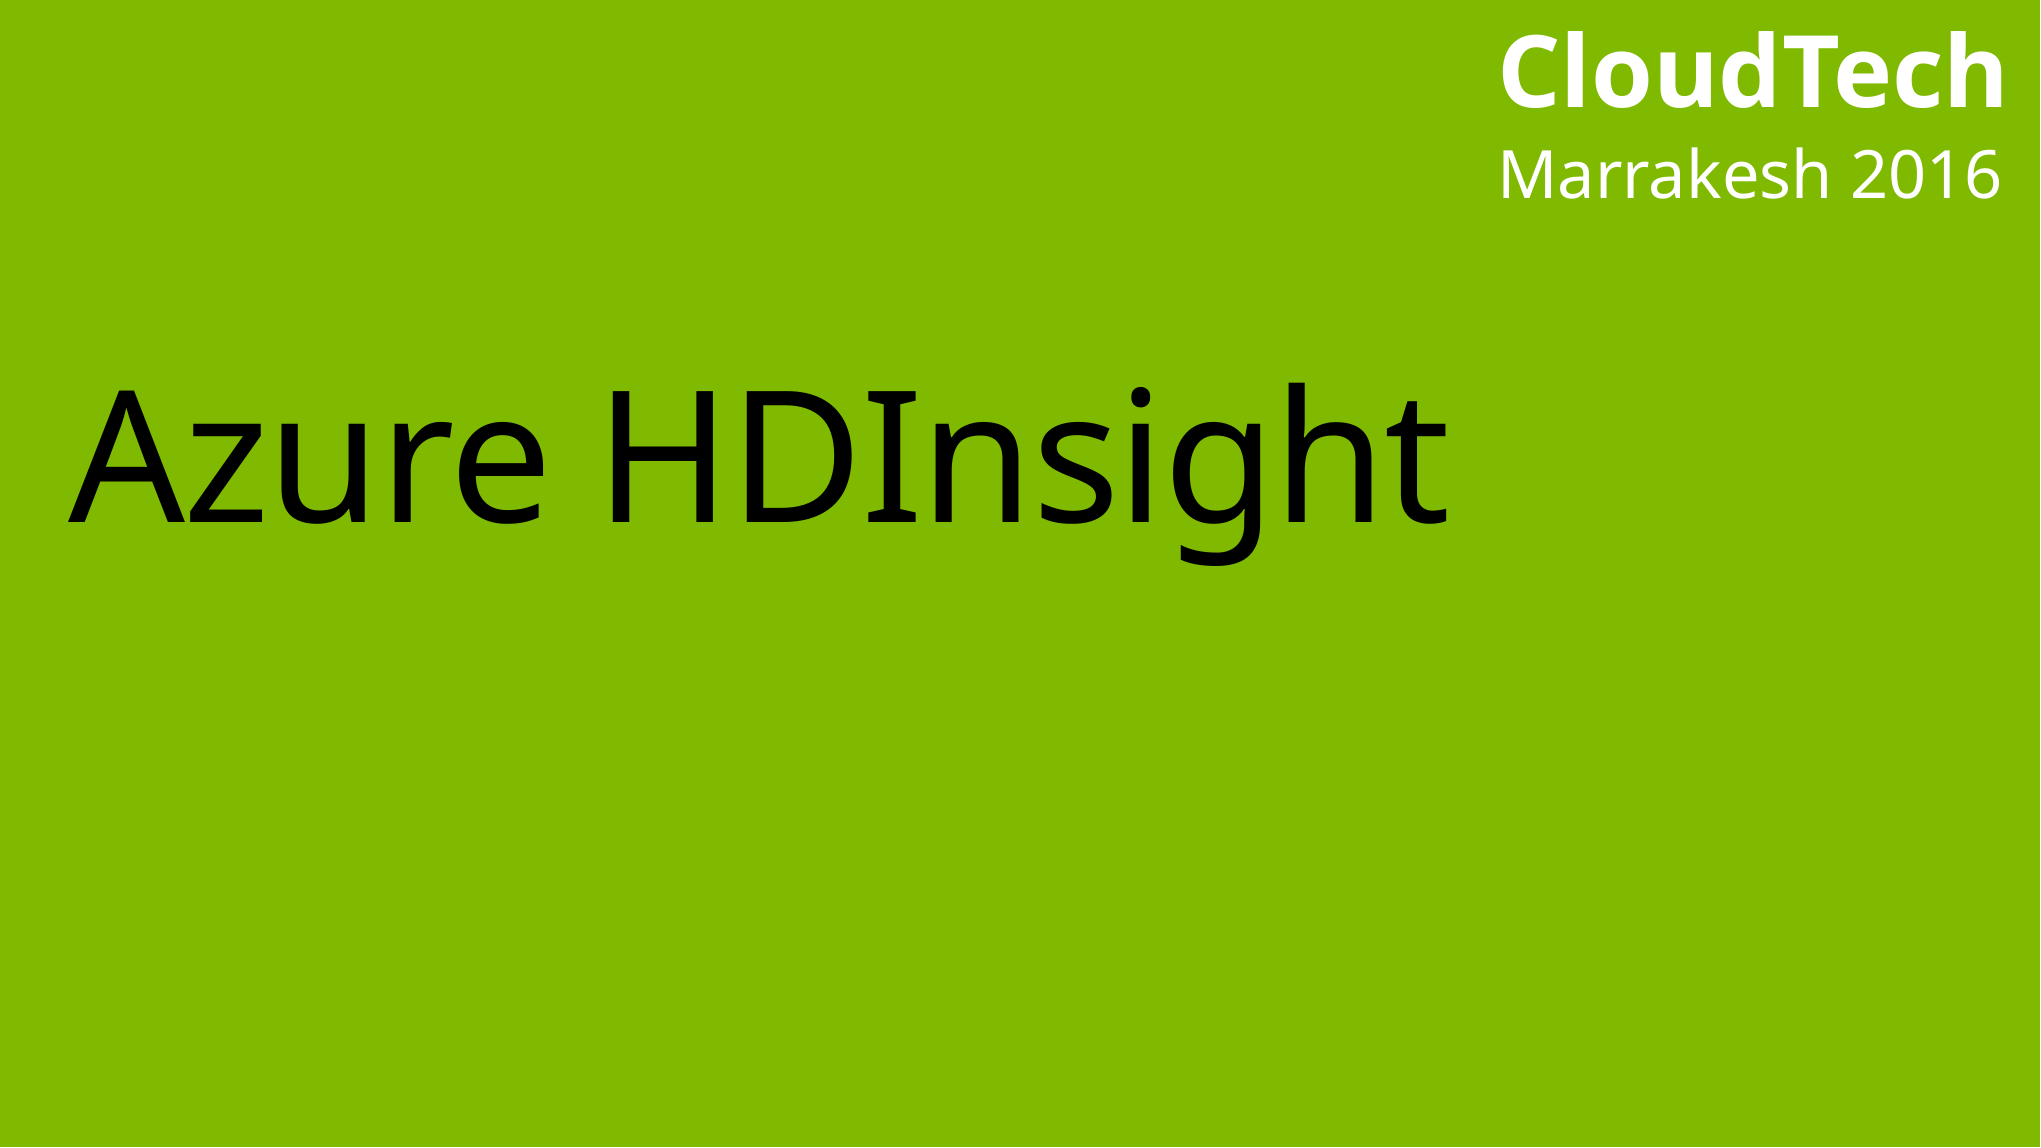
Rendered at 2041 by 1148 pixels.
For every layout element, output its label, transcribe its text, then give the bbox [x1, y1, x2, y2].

title Azure HDInsight [45, 348, 1996, 650]
